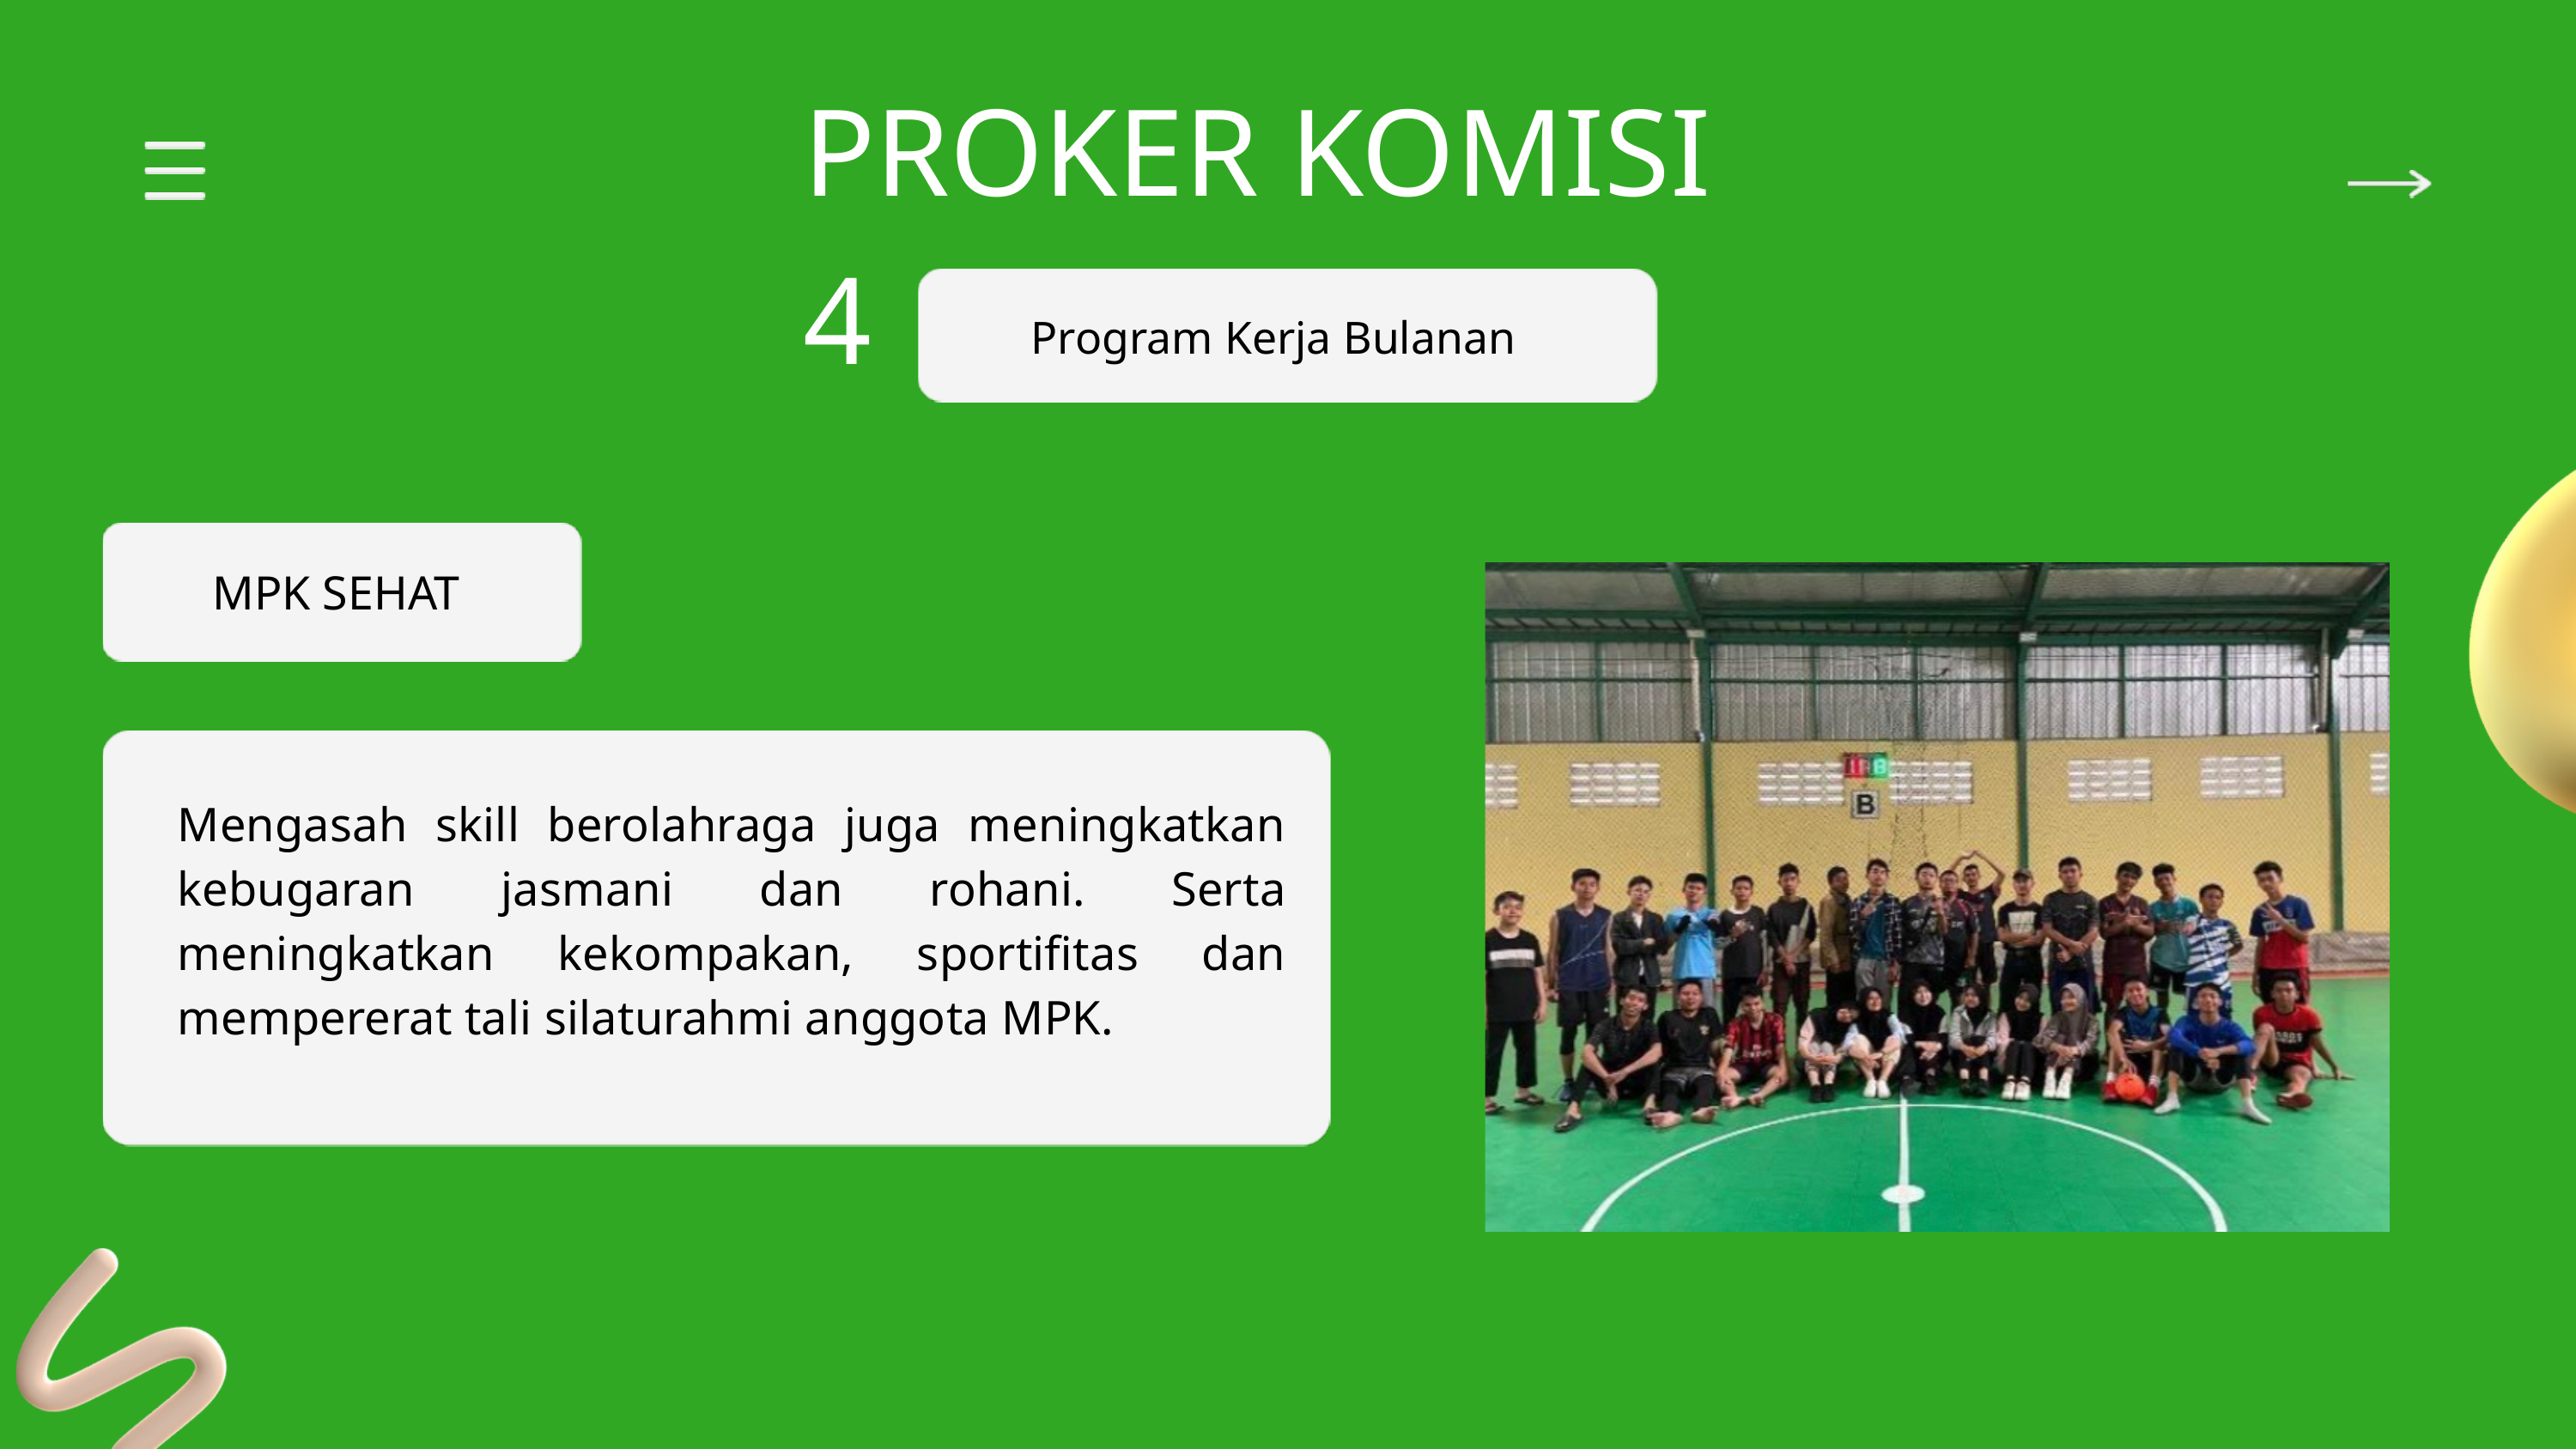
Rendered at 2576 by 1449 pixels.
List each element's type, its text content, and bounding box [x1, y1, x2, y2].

text_box [918, 389, 1658, 403]
text_box [144, 192, 206, 200]
text_box MPK SEHAT [212, 555, 473, 620]
text_box [144, 142, 206, 149]
text_box [1485, 562, 2390, 1232]
text_box [2348, 170, 2432, 198]
text_box [102, 731, 1331, 1147]
text_box PROKER KOMISI 4 [803, 52, 1773, 389]
text_box [144, 167, 206, 175]
text_box Program Kerja Bulanan [1019, 300, 1557, 363]
text_box Mengasah skill berolahraga juga meningkatkan kebugaran jasmani dan rohani. Serta meningkatkan kekompakan, sportifitas dan mempererat tali silaturahmi anggota MPK. [177, 785, 1288, 1044]
text_box [15, 1248, 380, 1449]
text_box [102, 523, 582, 662]
text_box [2469, 427, 2576, 829]
